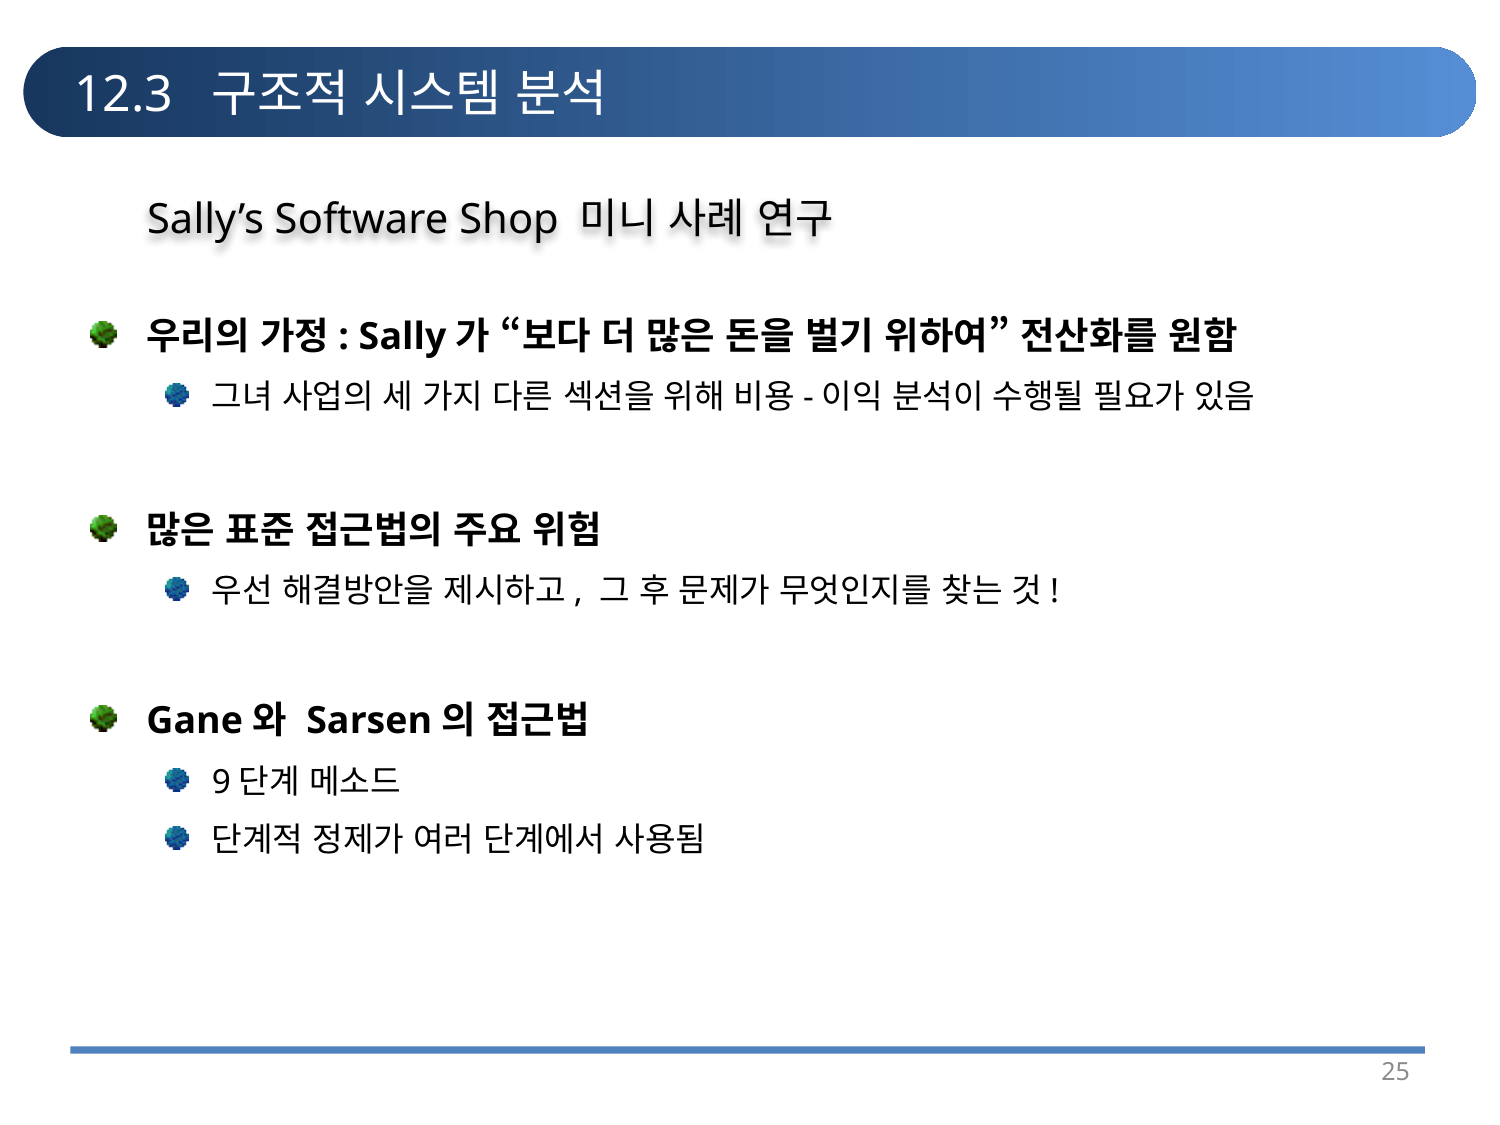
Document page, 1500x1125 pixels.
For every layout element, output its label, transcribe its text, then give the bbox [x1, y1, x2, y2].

title 12.3 구조적 시스템 분석 [59, 56, 1410, 126]
list 우리의 가정: Sally가 “보다 더 많은 돈을 벌기 위하여” 전산화를 원함 그녀 사업의 세 가지 다른 섹션을 위해 비용-이익 분석이 수행될 필요가 있음 많은 표준 접근법의 주요 위험 우선 해결방안을 제시하고, 그 후 문제가 무엇인지를 찾는 것! Gane와 Sarsen의 접근법 9단계 메소드 단계적 정제가 여러 단계에서 사용됨 [74, 290, 1471, 1006]
picture [165, 383, 189, 407]
list Sally’s Software Shop 미니 사례 연구 [60, 180, 921, 255]
picture [165, 577, 189, 601]
picture [90, 321, 117, 348]
slide_number 25 [1074, 1042, 1425, 1103]
picture [90, 705, 117, 732]
picture [165, 768, 189, 792]
picture [90, 515, 117, 542]
picture [165, 826, 189, 850]
